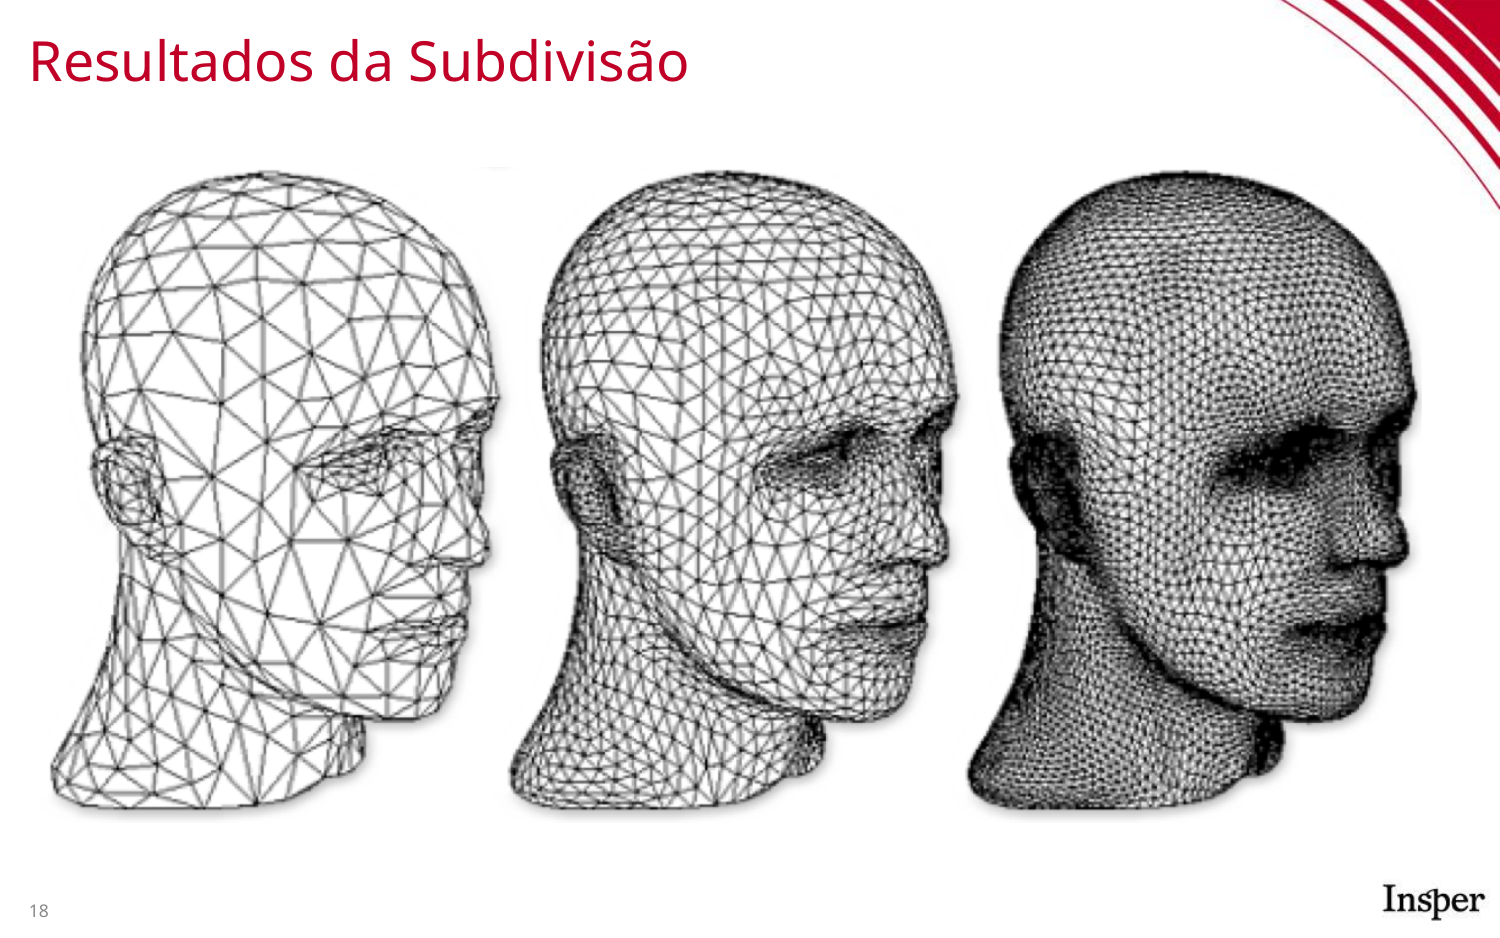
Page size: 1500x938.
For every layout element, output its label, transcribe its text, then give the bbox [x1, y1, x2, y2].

slide_number ‹#› [0, 887, 78, 938]
title Resultados da Subdivisão [13, 18, 1397, 104]
picture [38, 0, 1500, 938]
